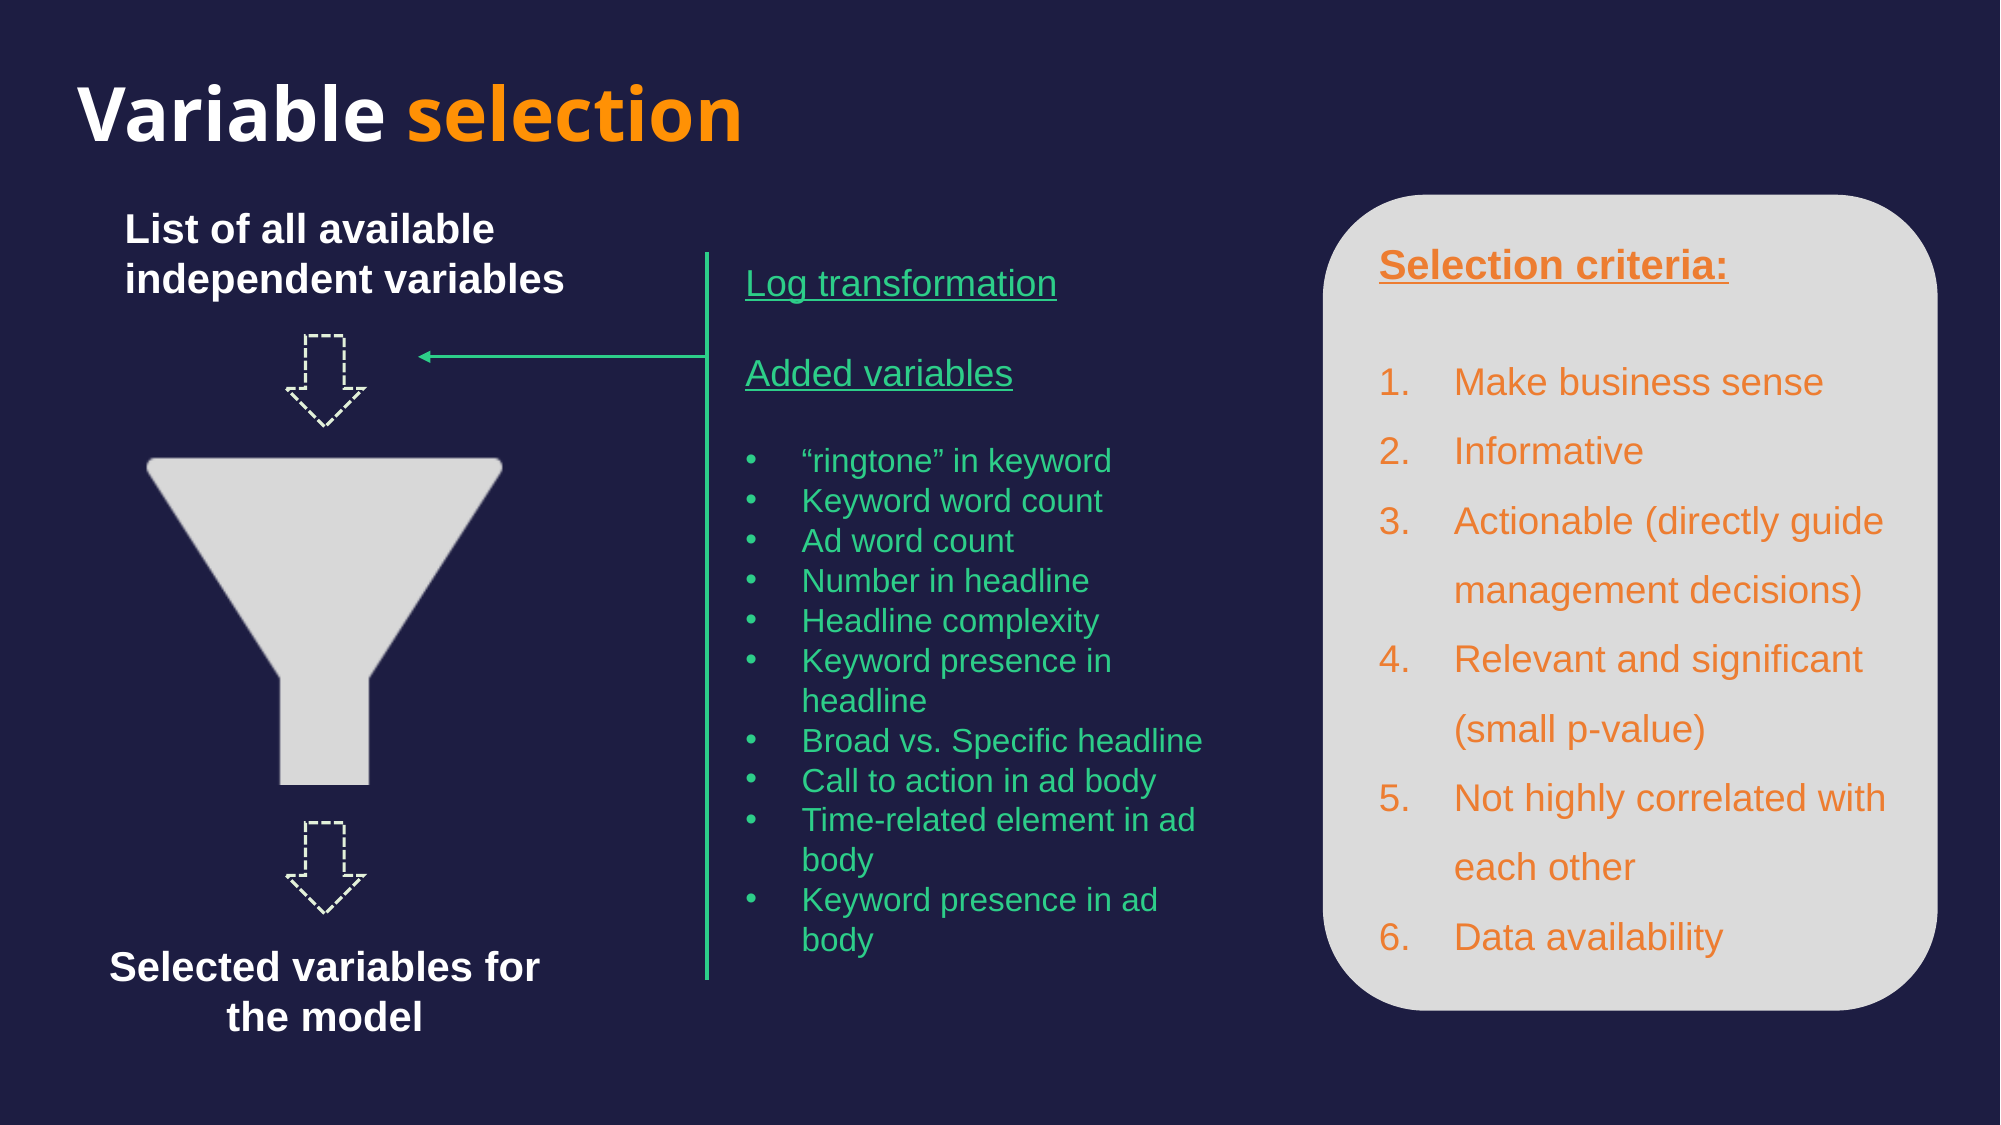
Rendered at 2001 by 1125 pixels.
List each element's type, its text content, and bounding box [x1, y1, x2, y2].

text_box [1321, 193, 1912, 987]
picture [123, 431, 527, 785]
text_box Selected variables for the model [62, 932, 588, 1048]
text_box [285, 334, 366, 429]
text_box Variable selection [62, 59, 1891, 165]
text_box List of all available independent variables [109, 194, 757, 310]
text_box Log transformation Added variables “ringtone” in keyword Keyword word count Ad word count Number in headline Headline complexity Keyword presence in headline Broad vs. Specific headline Call to action in ad body Time-related element in ad body Keyword presence in ad body [730, 251, 1228, 1006]
text_box [1923, 242, 1939, 963]
text_box [285, 821, 366, 916]
text_box Selection criteria: Make business sense Informative Actionable (directly guide management decisions) Relevant and significant (small p-value) Not highly correlated with each other Data availability [1358, 227, 1923, 1015]
